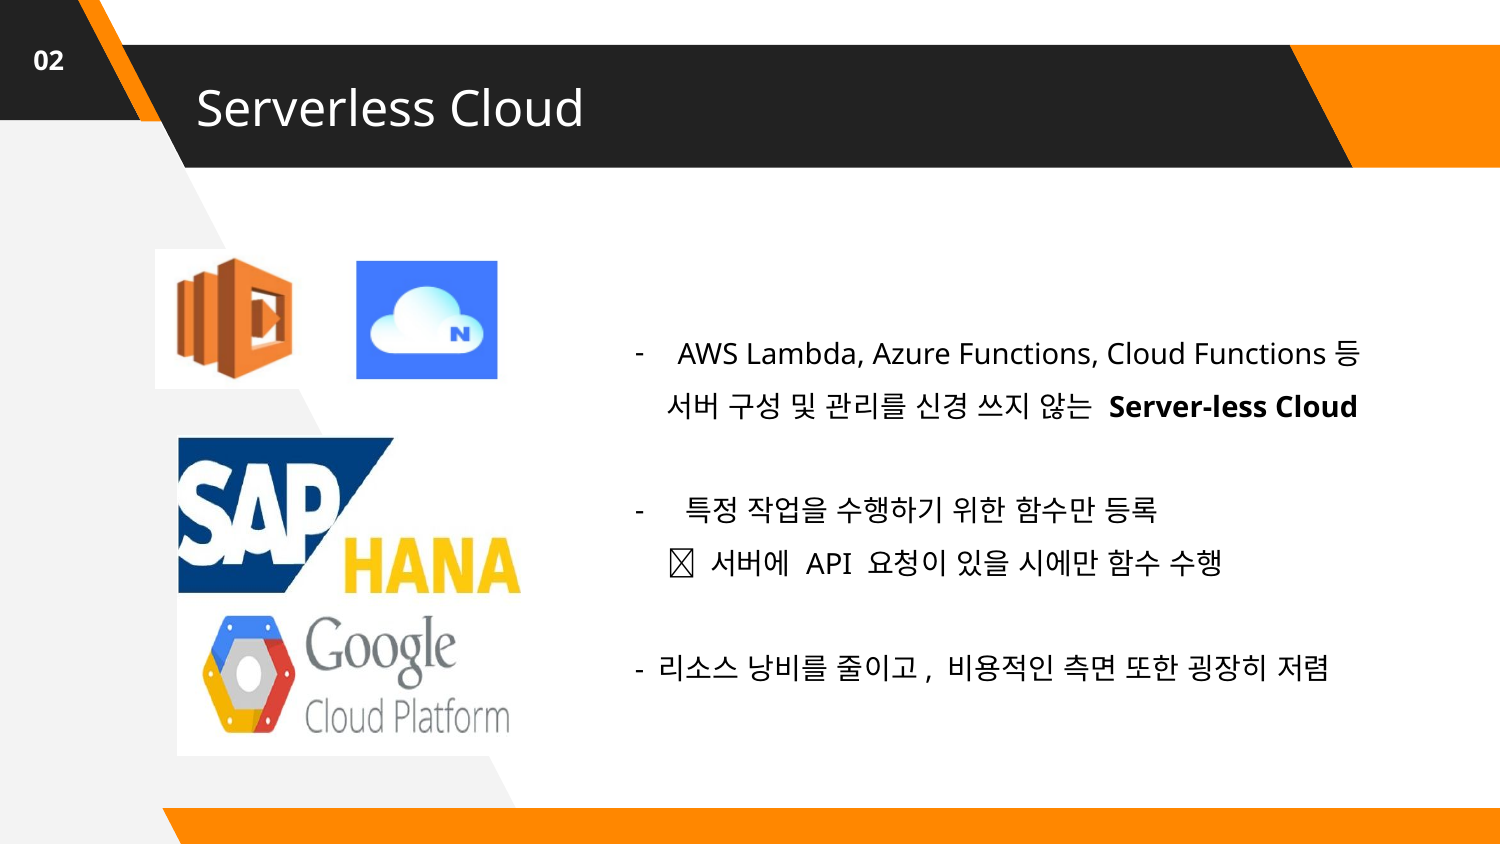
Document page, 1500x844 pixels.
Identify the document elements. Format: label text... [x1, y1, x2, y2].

slide_number 02 [0, 0, 98, 121]
title Serverless Cloud [181, 45, 1285, 169]
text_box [155, 248, 523, 756]
text_box AWS Lambda, Azure Functions, Cloud Functions등 서버 구성 및 관리를 신경 쓰지 않는 Server-less Cloud 특정 작업을 수행하기 위한 함수만 등록  서버에 API 요청이 있을 시에만 함수 수행 - 리소스 낭비를 줄이고, 비용적인 측면 또한 굉장히 저렴 [619, 275, 1460, 745]
